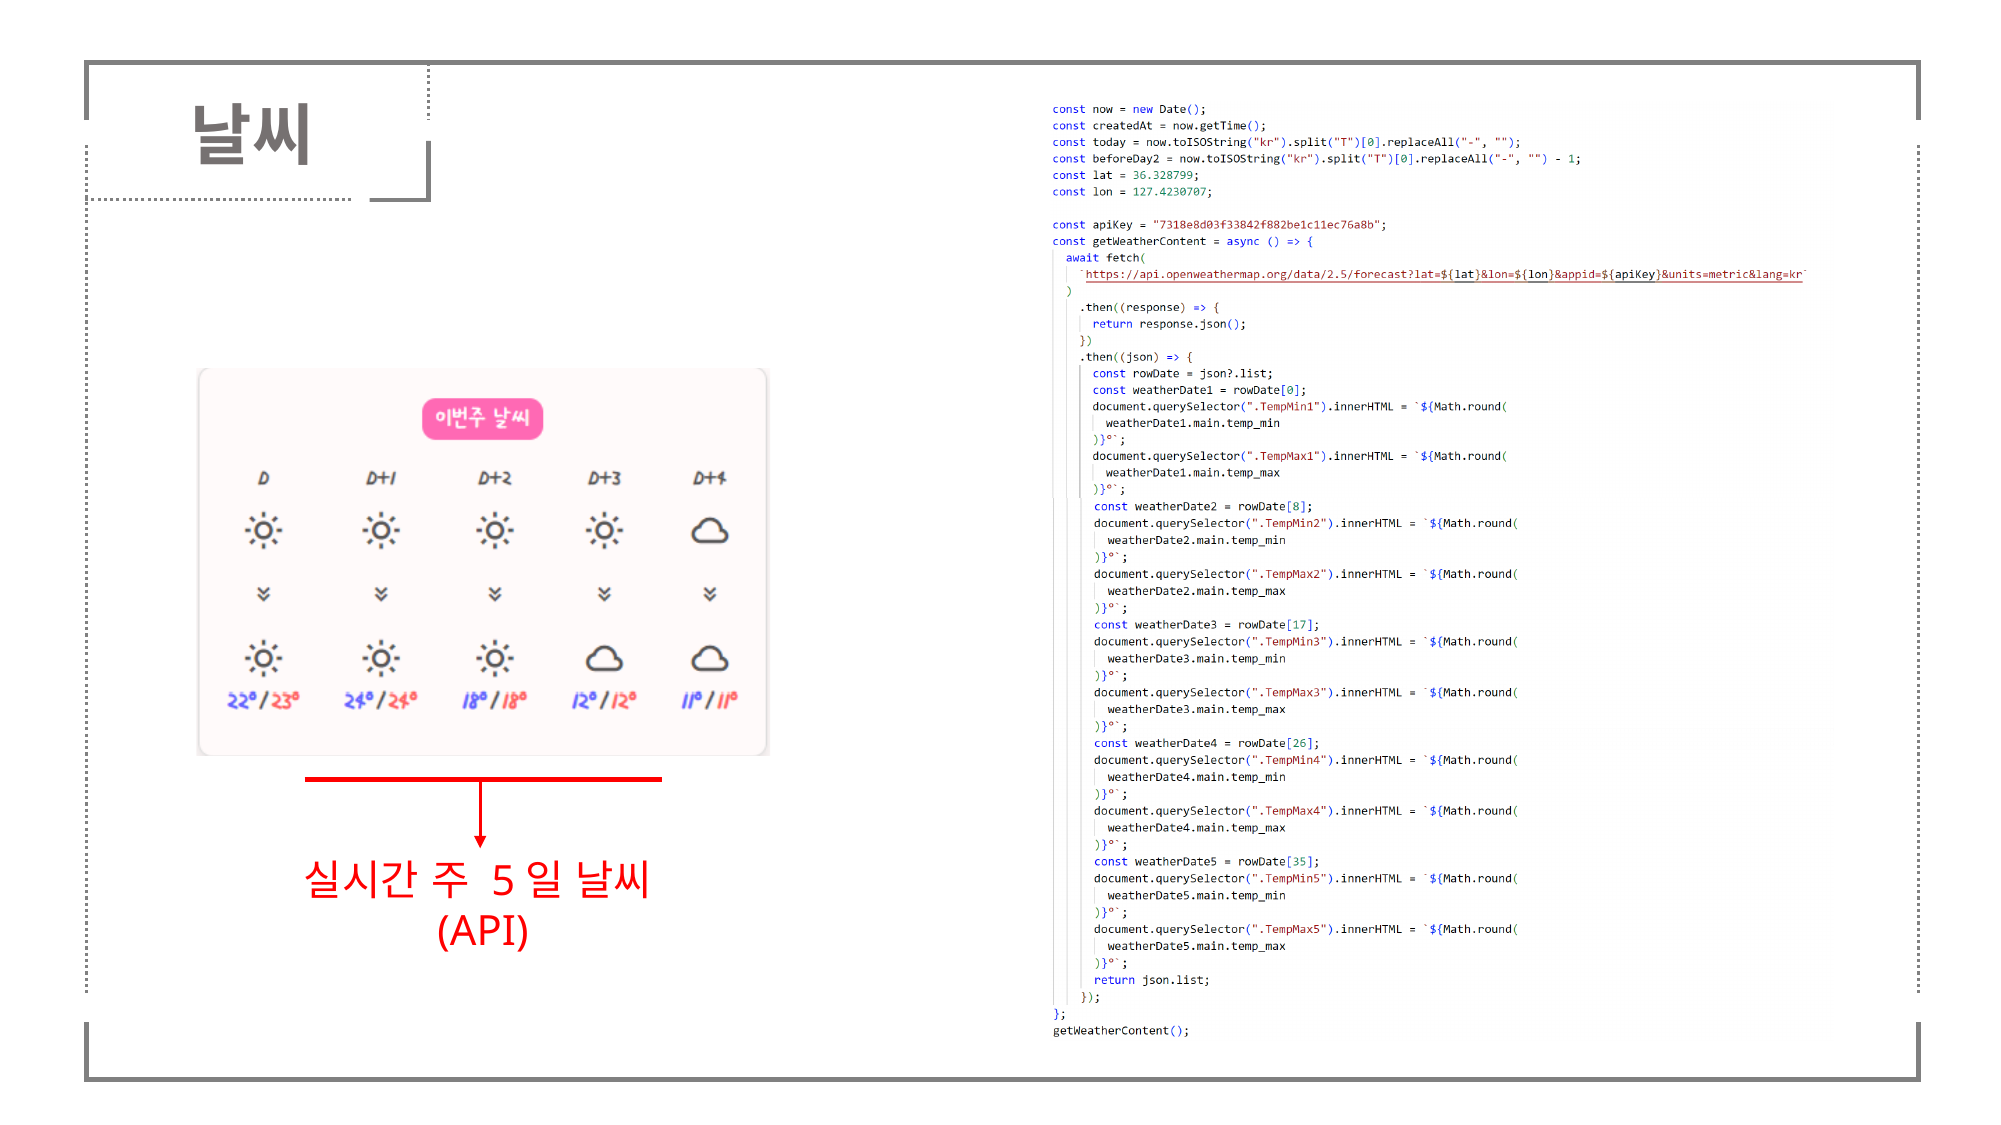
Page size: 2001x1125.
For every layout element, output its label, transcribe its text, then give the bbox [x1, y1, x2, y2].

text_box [1050, 101, 1834, 1041]
text_box 날씨 [106, 85, 417, 181]
text_box [86, 62, 1919, 121]
picture [196, 368, 771, 756]
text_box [272, 779, 694, 963]
text_box [86, 1022, 1919, 1080]
